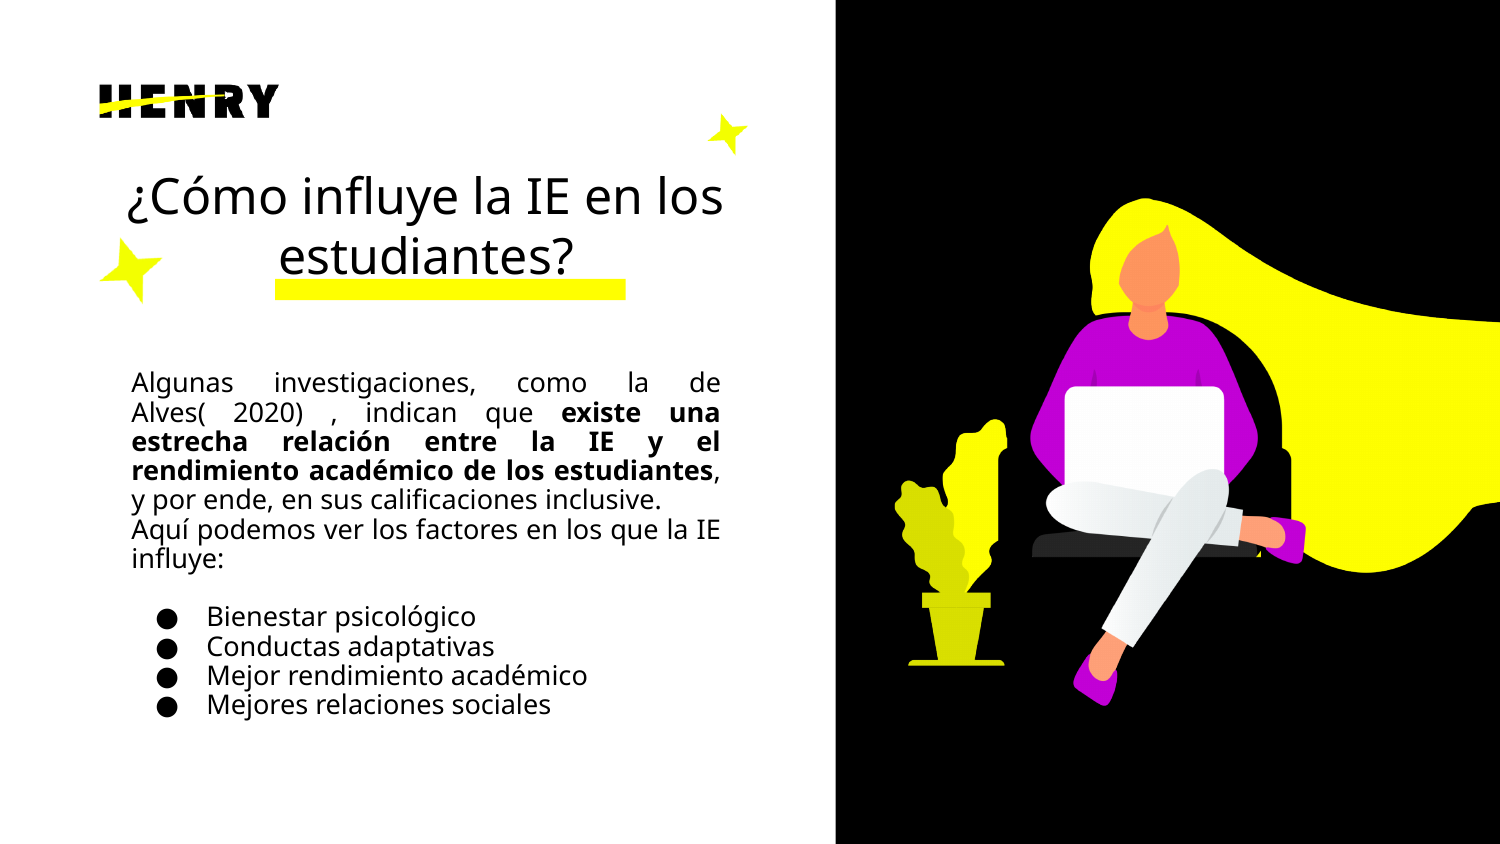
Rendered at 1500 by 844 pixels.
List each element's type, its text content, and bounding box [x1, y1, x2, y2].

text_box Algunas investigaciones, como la de Alves( 2020) , indican que existe una estrecha relación entre la IE y el rendimiento académico de los estudiantes, y por ende, en sus calificaciones inclusive. Aquí podemos ver los factores en los que la IE influye: Bienestar psicológico Conductas adaptativas Mejor rendimiento académico Mejores relaciones sociales [116, 354, 736, 736]
picture [894, 198, 1500, 706]
picture [0, 0, 836, 844]
text_box ¿Cómo influye la IE en los estudiantes? [93, 149, 759, 300]
